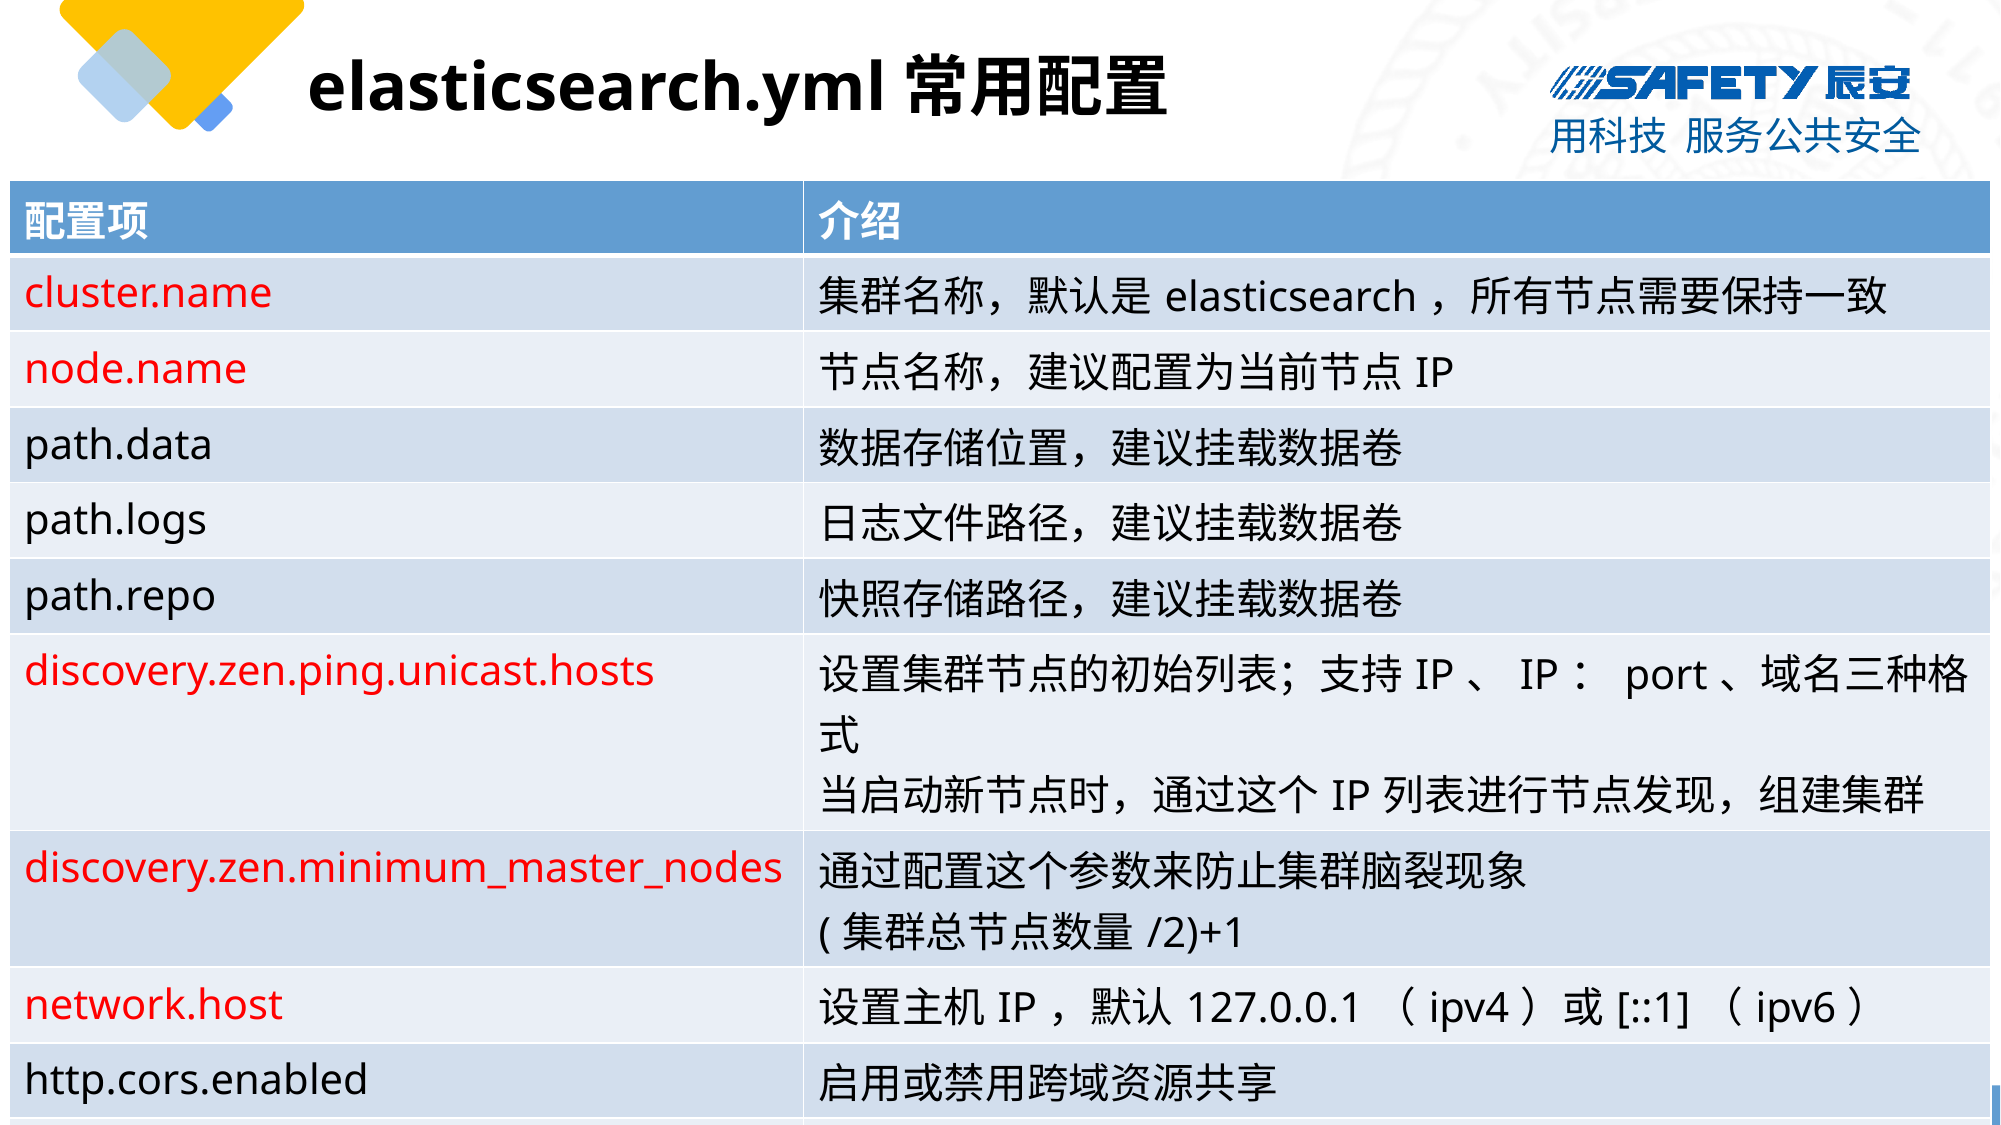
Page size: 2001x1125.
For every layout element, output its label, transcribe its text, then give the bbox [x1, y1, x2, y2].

table_cell 设置主机IP，默认127.0.0.1（ipv4）或[::1]（ipv6） [804, 968, 1990, 1042]
table_cell 启用或禁用跨域资源共享 [804, 1044, 1990, 1117]
table_cell 节点名称，建议配置为当前节点IP [804, 332, 1990, 406]
table_cell node.name [10, 332, 803, 406]
table_cell path.repo [10, 559, 803, 633]
table_cell path.data [10, 408, 803, 482]
text_box elasticsearch.yml常用配置 [292, 45, 1545, 125]
table_cell discovery.zen.ping.unicast.hosts [10, 635, 803, 830]
table_cell http.cors.enabled [10, 1044, 803, 1117]
picture [1149, 0, 2001, 631]
table_cell 设置集群节点的初始列表；支持IP、IP：port、域名三种格式 当启动新节点时，通过这个IP列表进行节点发现，组建集群 [804, 635, 1990, 830]
table_header 配置项 [10, 181, 803, 253]
table_cell 快照存储路径，建议挂载数据卷 [804, 559, 1990, 633]
table_cell 日志文件路径，建议挂载数据卷 [804, 483, 1990, 557]
table_cell cluster.name [10, 258, 803, 330]
table_header 介绍 [804, 181, 1990, 253]
table_cell 数据存储位置，建议挂载数据卷 [804, 408, 1990, 482]
table_cell 允许哪种请求源 [804, 1119, 1990, 1125]
table_cell discovery.zen.minimum_master_nodes [10, 831, 803, 966]
table_cell network.host [10, 968, 803, 1042]
table_cell http.cors.allow-origin [10, 1119, 803, 1125]
table_cell 集群名称，默认是elasticsearch，所有节点需要保持一致 [804, 258, 1990, 330]
table_cell 通过配置这个参数来防止集群脑裂现象 (集群总节点数量/2)+1 [804, 831, 1990, 966]
table_cell path.logs [10, 483, 803, 557]
